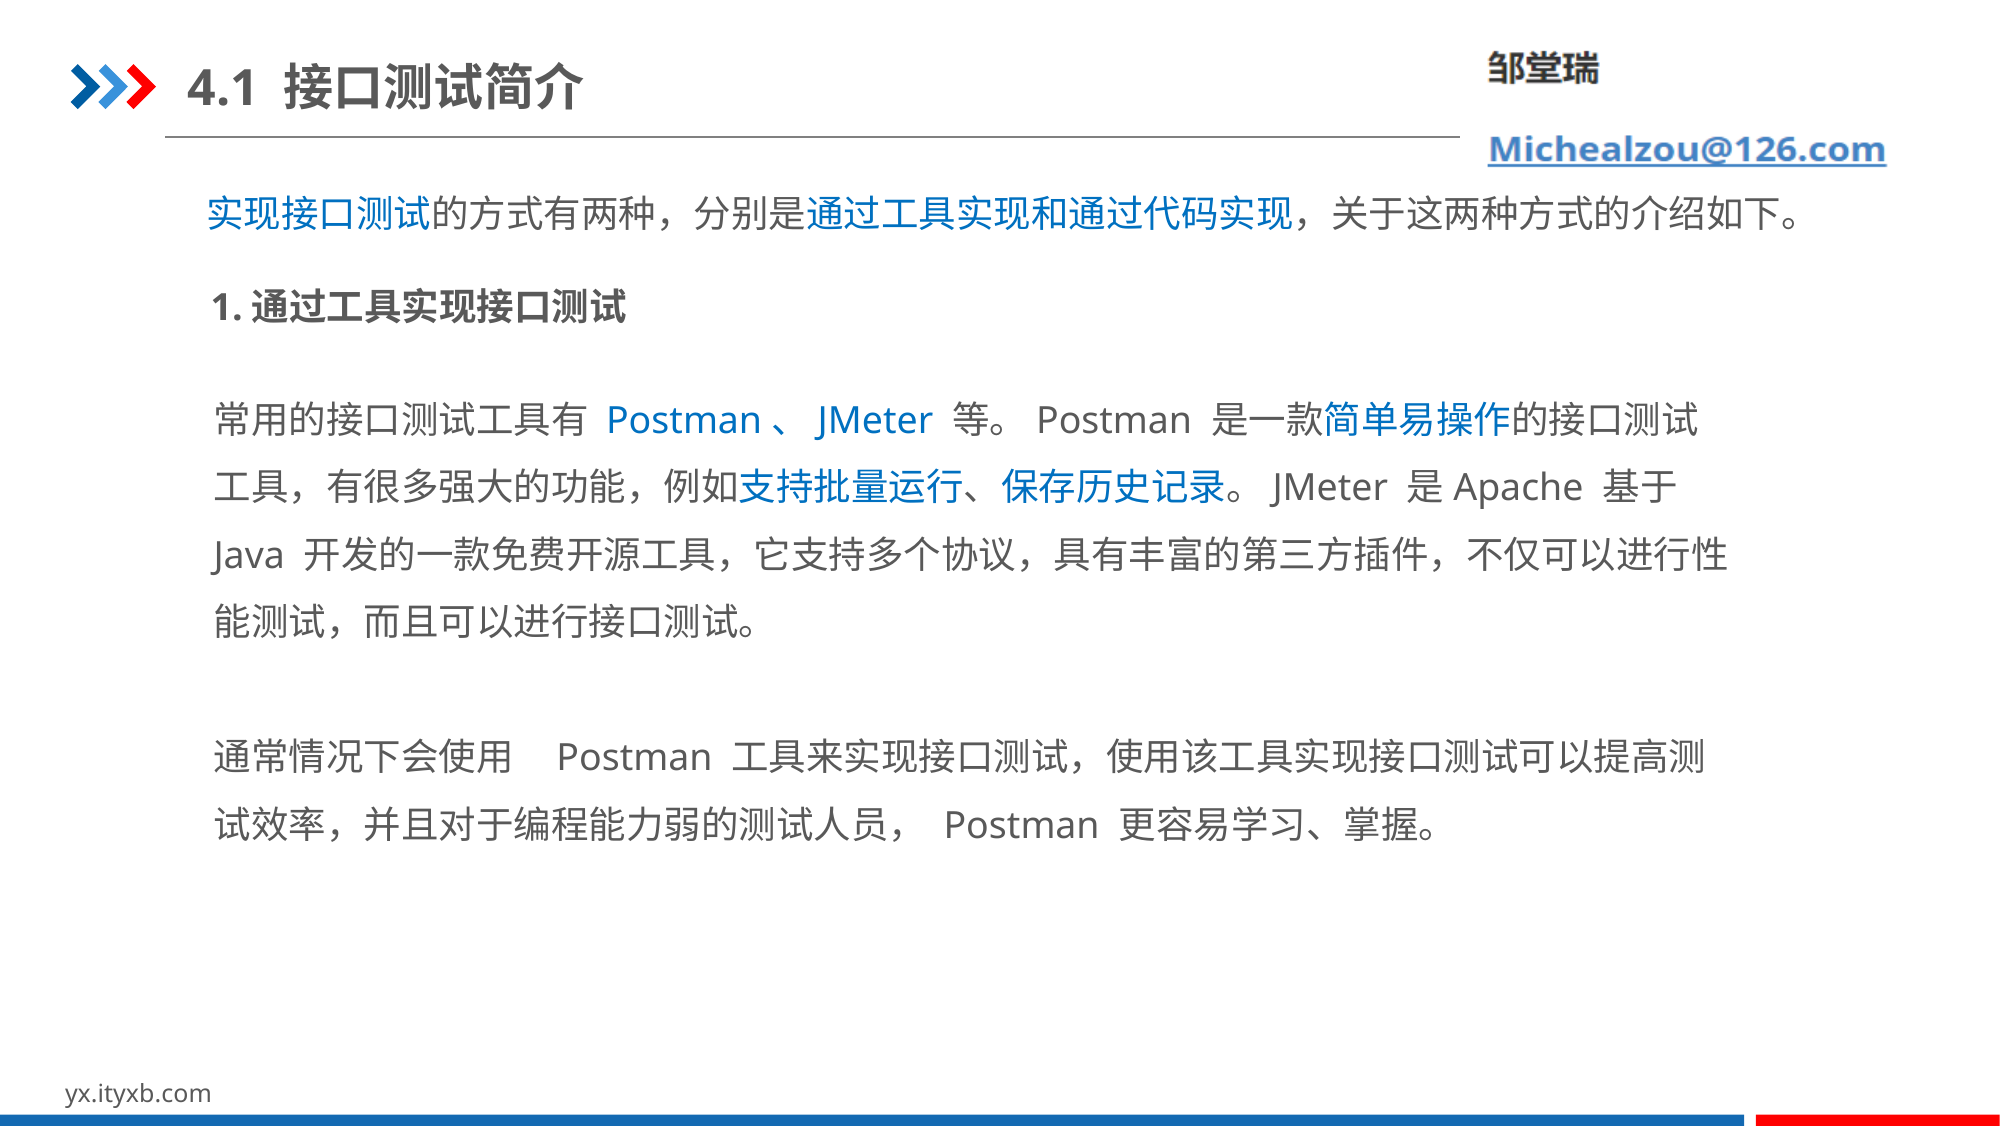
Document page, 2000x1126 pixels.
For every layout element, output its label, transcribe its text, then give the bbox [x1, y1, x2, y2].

text_box 实现接口测试的方式有两种，分别是通过工具实现和通过代码实现，关于这两种方式的介绍如下。 [186, 157, 1883, 245]
text_box 4.1 接口测试简介 [187, 43, 827, 127]
picture [1460, 14, 1931, 170]
text_box 1.通过工具实现接口测试 [195, 275, 642, 335]
text_box 常用的接口测试工具有 Postman、JMeter 等。Postman 是一款简单易操作的接口测试工具，有很多强大的功能，例如支持批量运行、保存历史记录。JMeter 是Apache 基于Java 开发的一款免费开源工具，它支持多个协议，具有丰富的第三方插件，不仅可以进行性能测试，而且可以进行接口测试。 通常情况下会使用 Postman 工具来实现接口测试，使用该工具实现接口测试可以提高测试效率，并且对于编程能力弱的测试人员， Postman 更容易学习、掌握。 [198, 365, 1747, 854]
